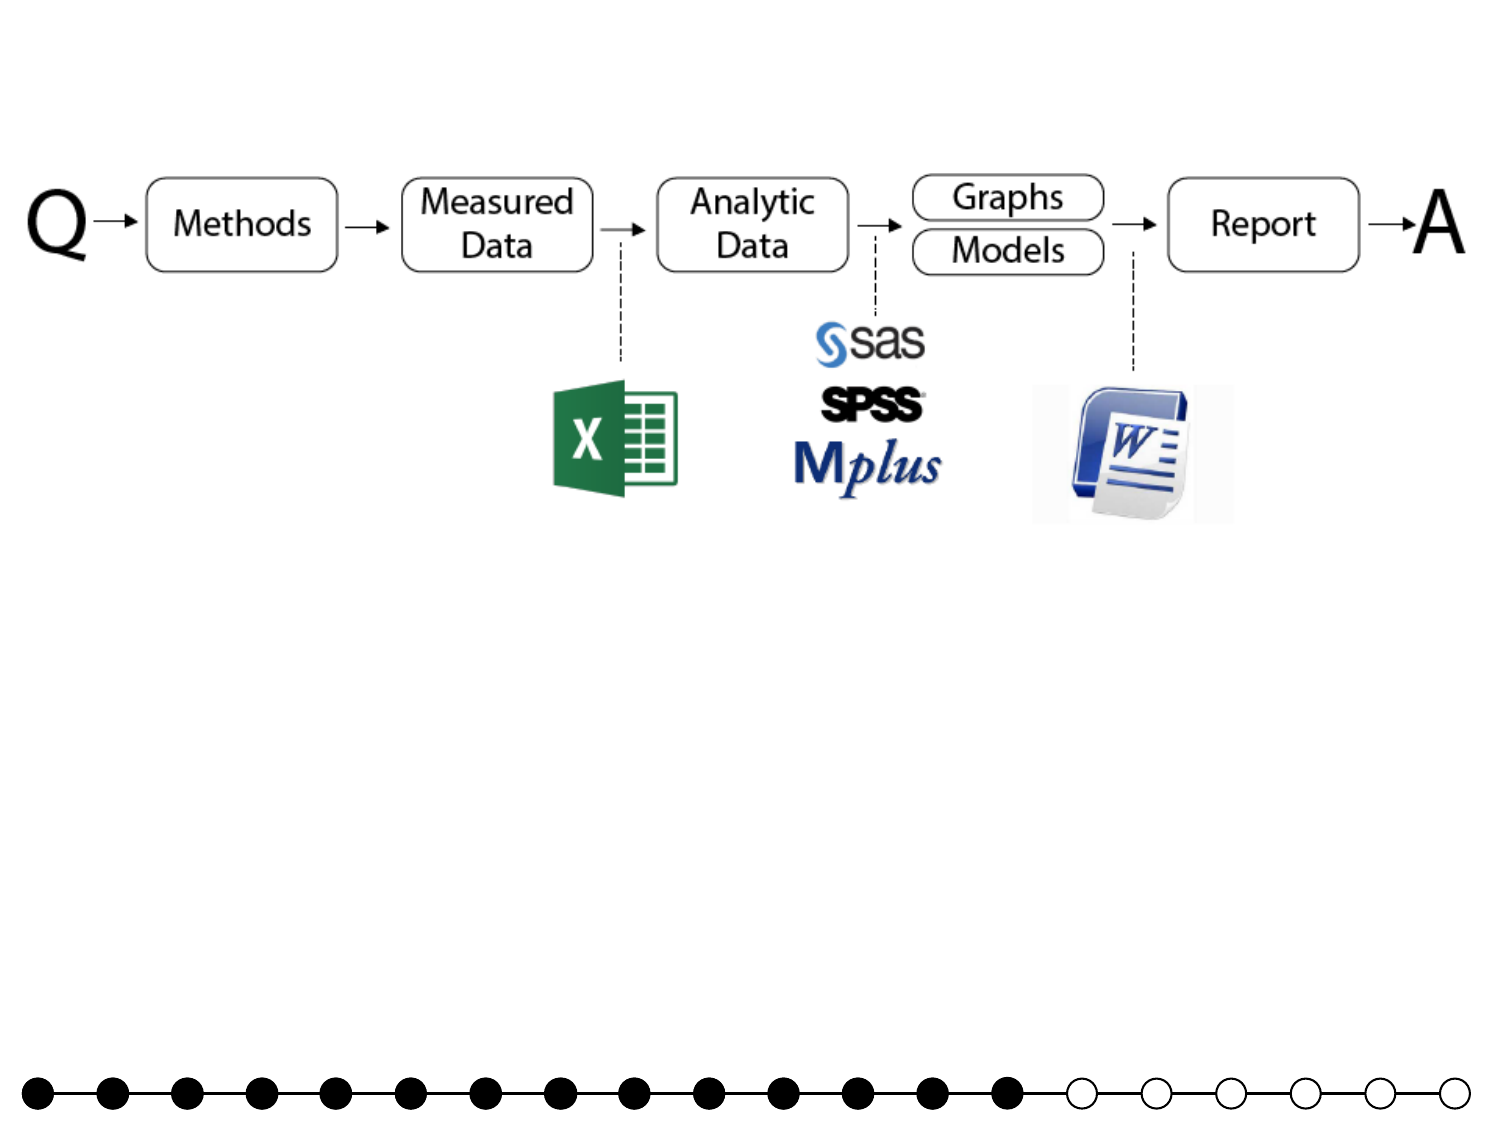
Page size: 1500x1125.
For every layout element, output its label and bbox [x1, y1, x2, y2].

text_box [693, 1094, 726, 1110]
text_box [991, 1076, 1024, 1093]
text_box [97, 1094, 130, 1110]
text_box [319, 1094, 352, 1110]
text_box [470, 1094, 503, 1110]
text_box [1364, 1094, 1397, 1110]
text_box [1438, 1077, 1471, 1110]
text_box [991, 1094, 1024, 1109]
text_box [693, 1077, 726, 1093]
text_box [545, 1077, 578, 1093]
picture [0, 172, 1500, 528]
text_box [319, 1077, 352, 1093]
text_box [246, 1077, 279, 1093]
text_box [618, 1077, 651, 1093]
text_box [394, 1077, 427, 1093]
text_box [1215, 1077, 1248, 1093]
text_box [246, 1094, 279, 1110]
text_box [841, 1094, 874, 1110]
text_box [1289, 1094, 1322, 1110]
text_box [545, 1094, 578, 1110]
text_box [618, 1094, 651, 1110]
text_box [394, 1094, 427, 1110]
text_box [171, 1094, 204, 1110]
text_box [21, 1077, 54, 1110]
text_box [767, 1094, 800, 1110]
text_box [1066, 1094, 1098, 1110]
text_box [767, 1077, 800, 1093]
text_box [1289, 1077, 1322, 1093]
text_box [97, 1077, 130, 1093]
text_box [916, 1077, 949, 1093]
text_box [1215, 1094, 1248, 1110]
text_box [1364, 1077, 1397, 1093]
text_box [1140, 1094, 1173, 1110]
text_box [1066, 1077, 1098, 1093]
text_box [841, 1077, 874, 1093]
text_box [171, 1077, 204, 1093]
text_box [916, 1094, 949, 1110]
text_box [1140, 1077, 1173, 1093]
text_box [470, 1077, 503, 1093]
